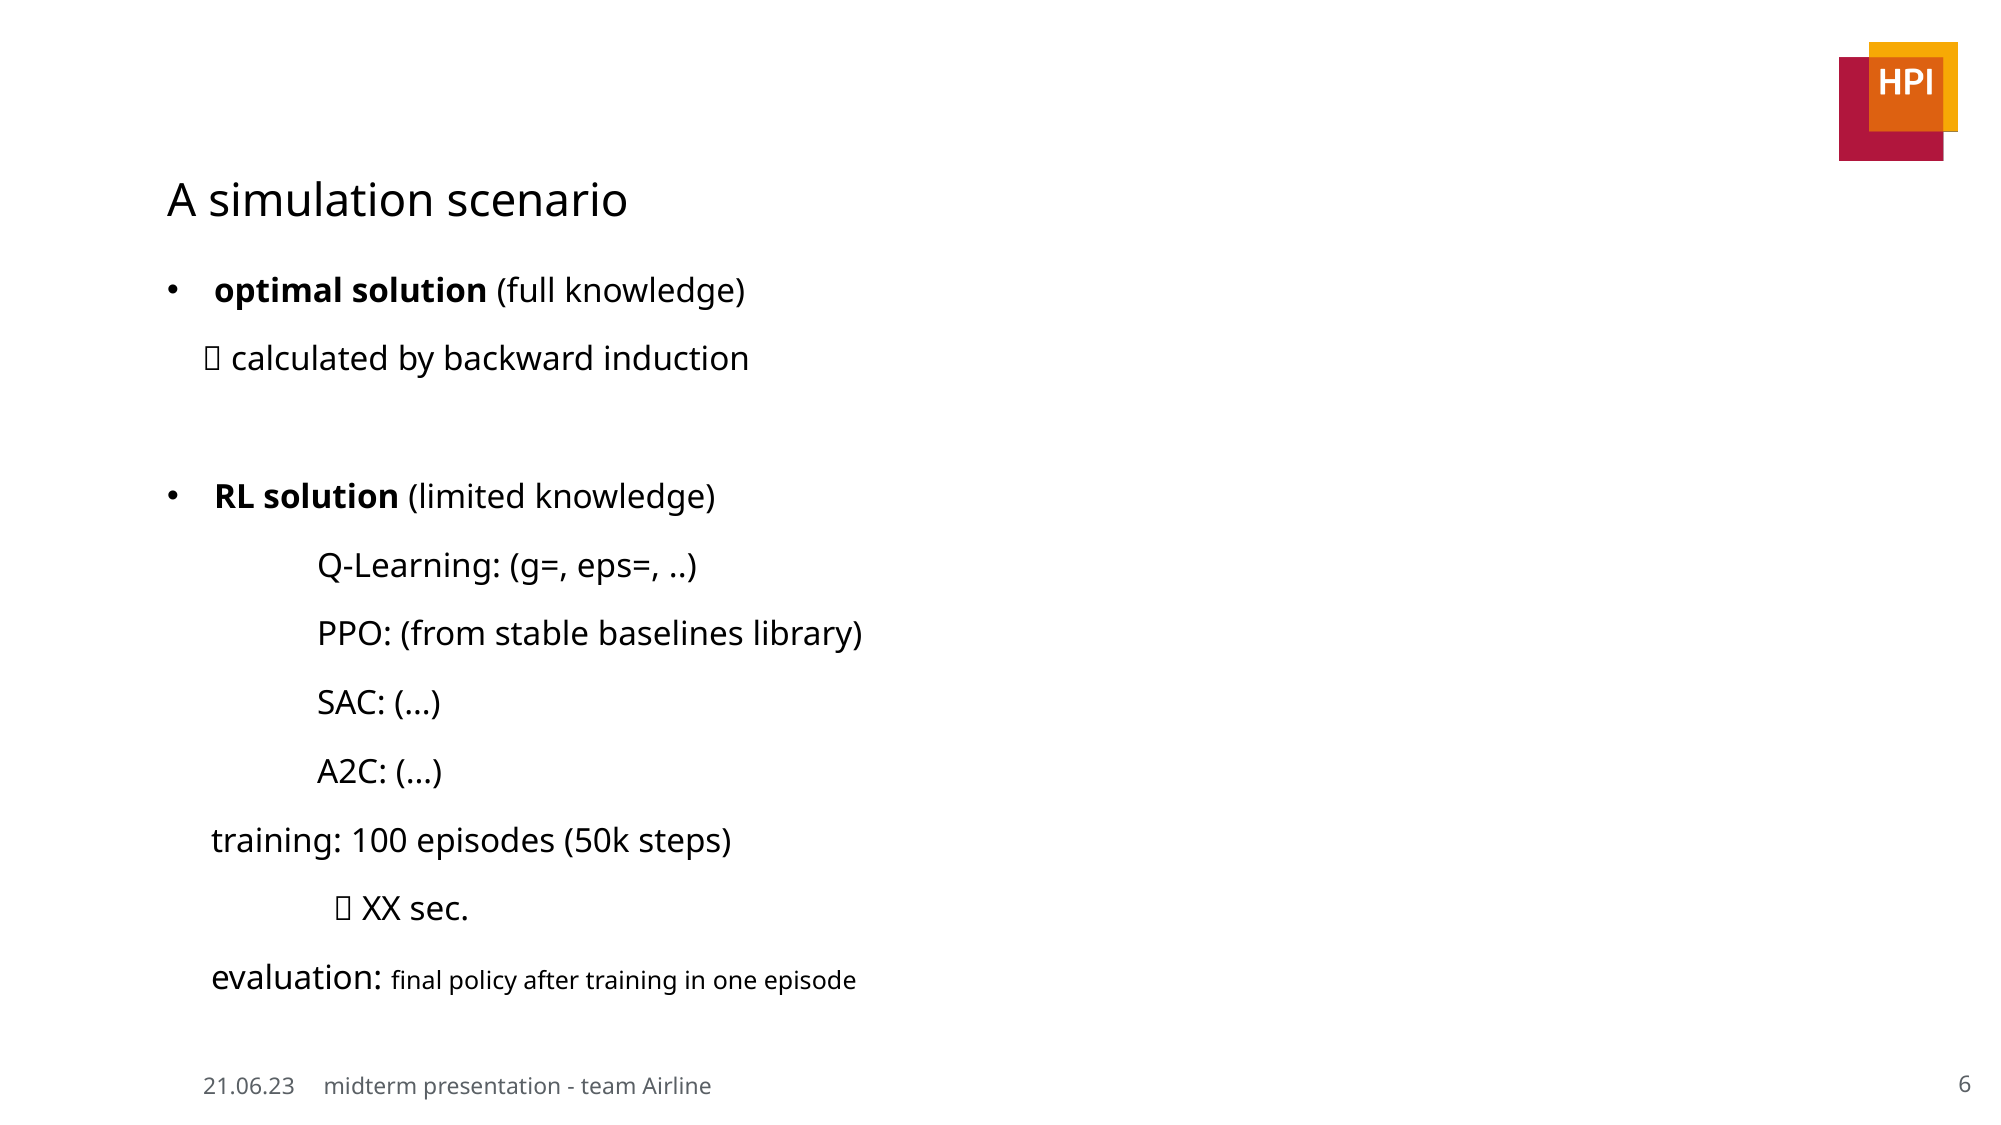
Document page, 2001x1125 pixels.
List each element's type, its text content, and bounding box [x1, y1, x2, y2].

list optimal solution (full knowledge)  calculated by backward induction RL solution (limited knowledge) Q-Learning: (g=, eps=, ..) PPO: (from stable baselines library) SAC: (…) A2C: (…) training: 100 episodes (50k steps)  XX sec. evaluation: final policy after training in one episode [167, 262, 948, 1053]
title A simulation scenario [167, 93, 1521, 226]
picture [1839, 42, 1958, 161]
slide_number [134, 1055, 296, 1116]
footer midterm presentation - team Airline [323, 1055, 1296, 1116]
slide_number 7 [1891, 1052, 1972, 1119]
